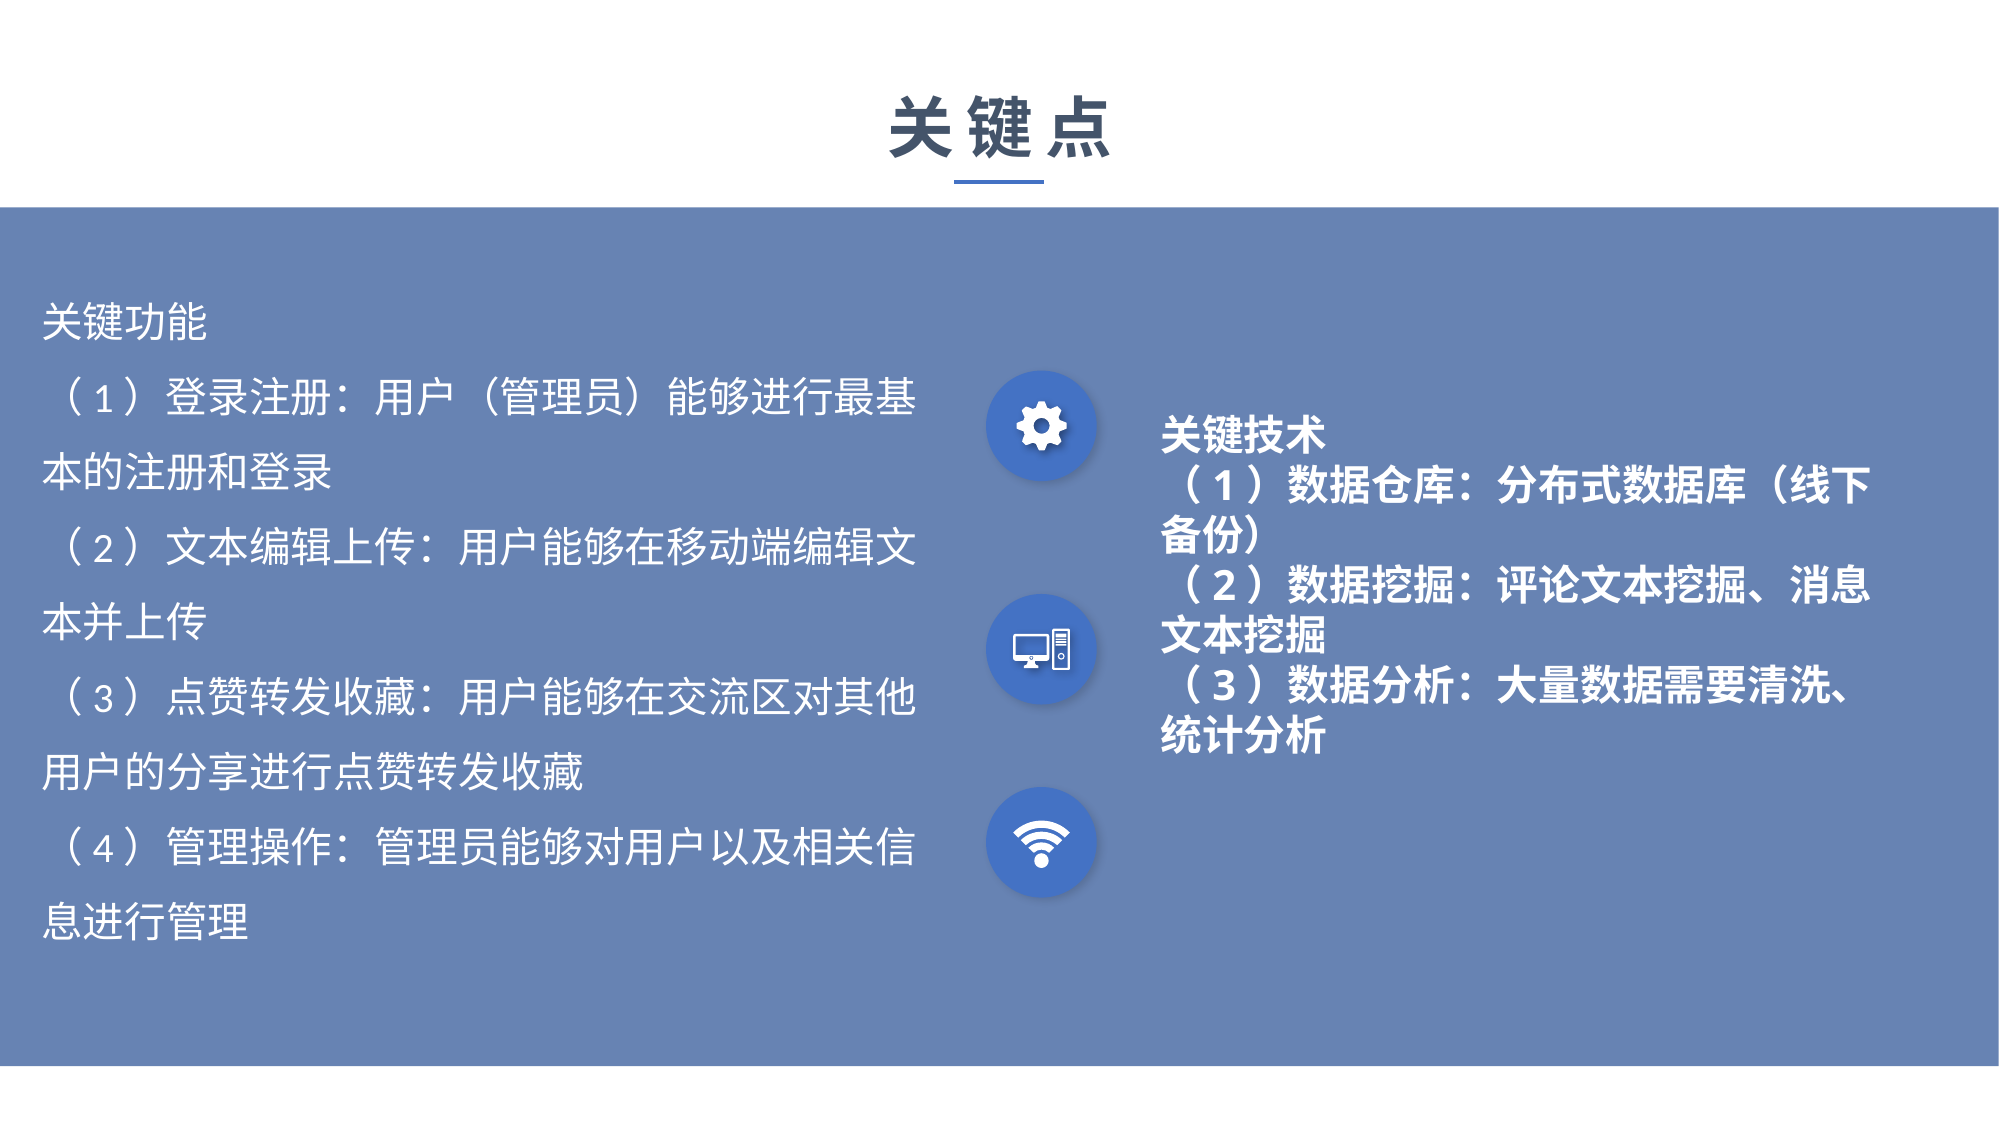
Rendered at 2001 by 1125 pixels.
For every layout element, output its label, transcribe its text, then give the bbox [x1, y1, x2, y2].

text_box 关键点 [872, 93, 1128, 173]
text_box [1052, 628, 1070, 670]
text_box 关键技术 （1）数据仓库：分布式数据库（线下备份） （2）数据挖掘：评论文本挖掘、消息文本挖掘 （3）数据分析：大量数据需要清洗、统计分析 [1145, 401, 1919, 767]
text_box [1016, 401, 1067, 451]
text_box [1013, 633, 1050, 669]
text_box [0, 206, 2000, 1067]
text_box [985, 785, 1098, 899]
text_box [1034, 853, 1049, 868]
text_box [985, 369, 1098, 483]
text_box 关键功能 （1）登录注册：用户（管理员）能够进行最基本的注册和登录 （2）文本编辑上传：用户能够在移动端编辑文本并上传 （3）点赞转发收藏：用户能够在交流区对其他用户的分享进行点赞转发收藏 （4）管理操作：管理员能够对用户以及相关信息进行管理 [31, 265, 960, 951]
text_box [1028, 842, 1055, 853]
text_box [1020, 831, 1063, 846]
text_box [1013, 820, 1070, 838]
text_box [985, 592, 1098, 706]
